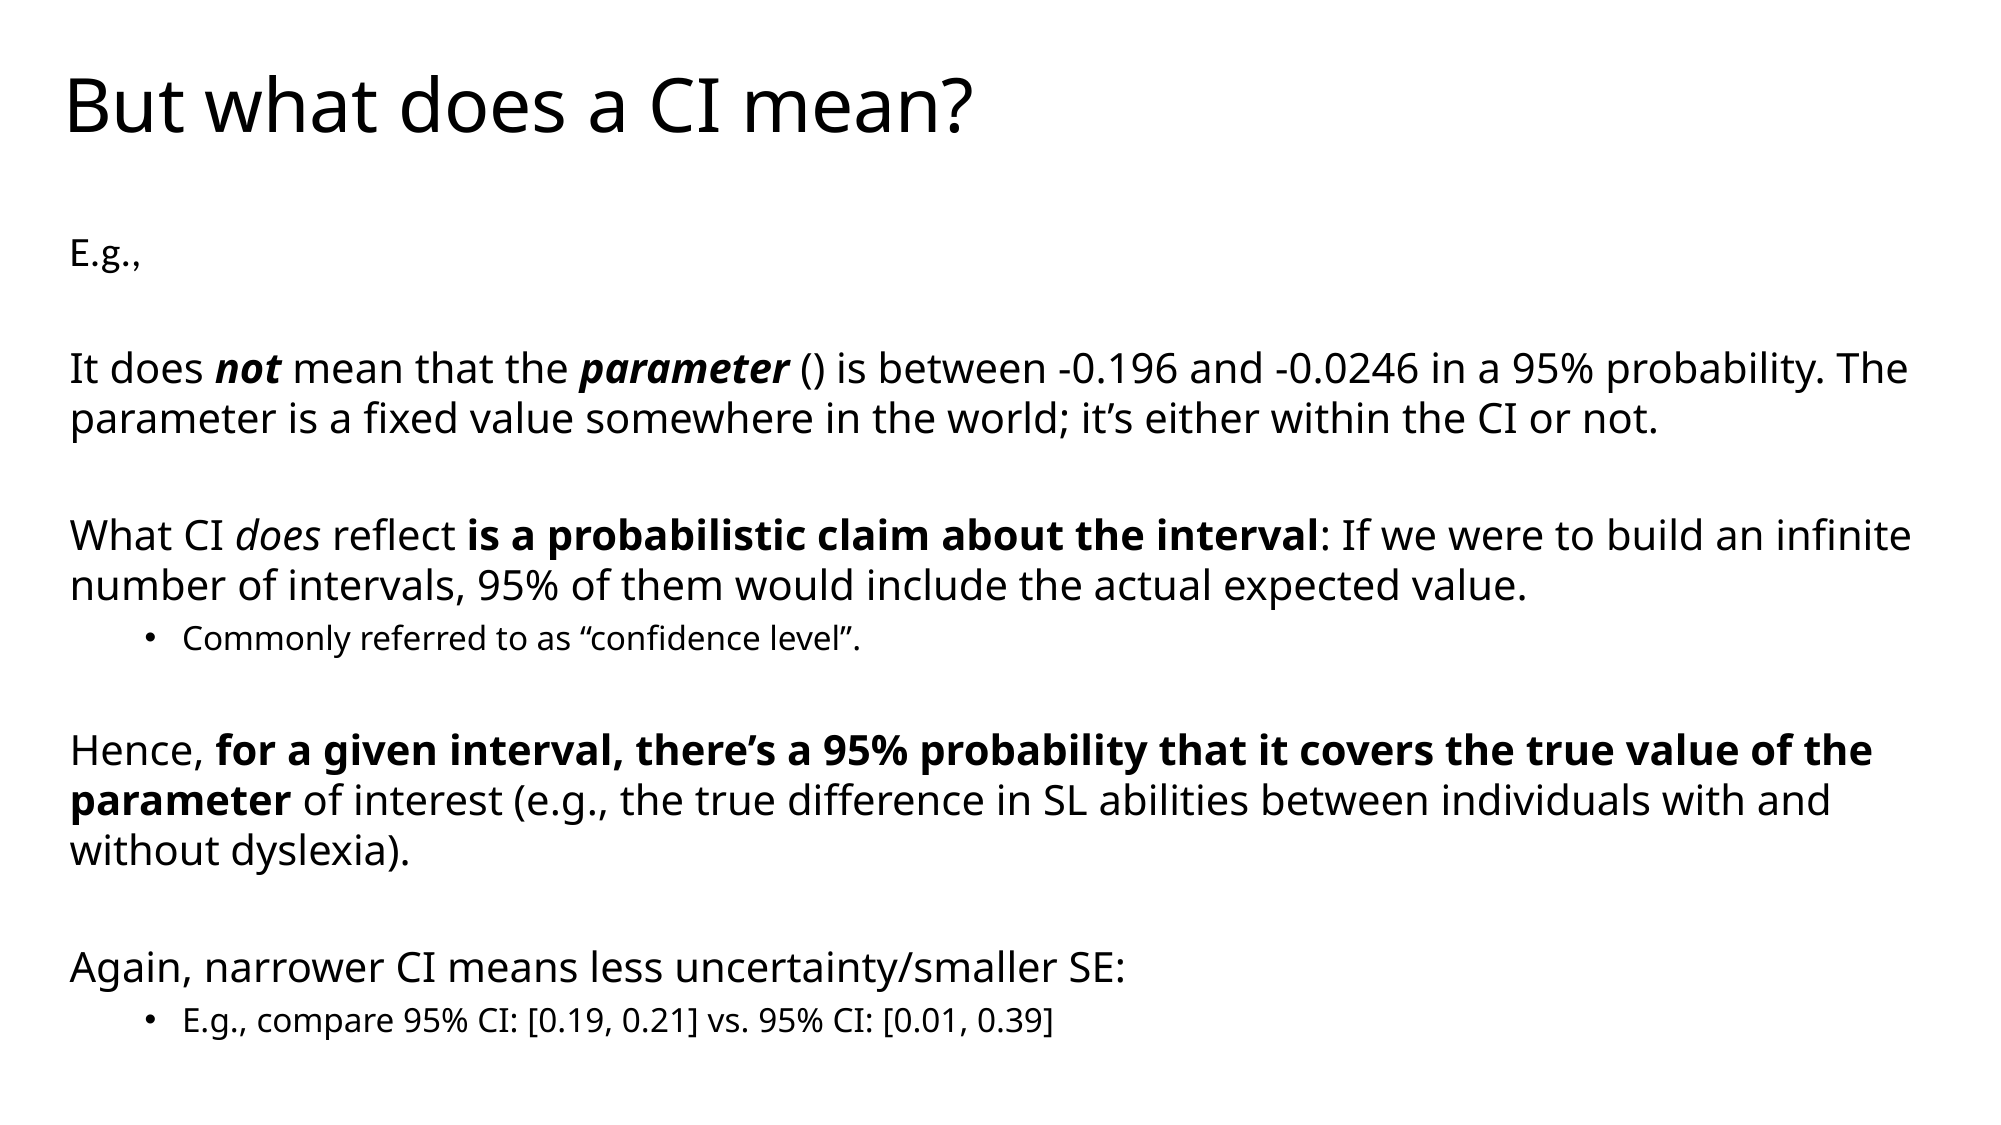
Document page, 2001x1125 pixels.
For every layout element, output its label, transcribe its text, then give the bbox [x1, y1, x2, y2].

list [54, 194, 1965, 302]
title But what does a CI mean? [48, 1, 1946, 218]
